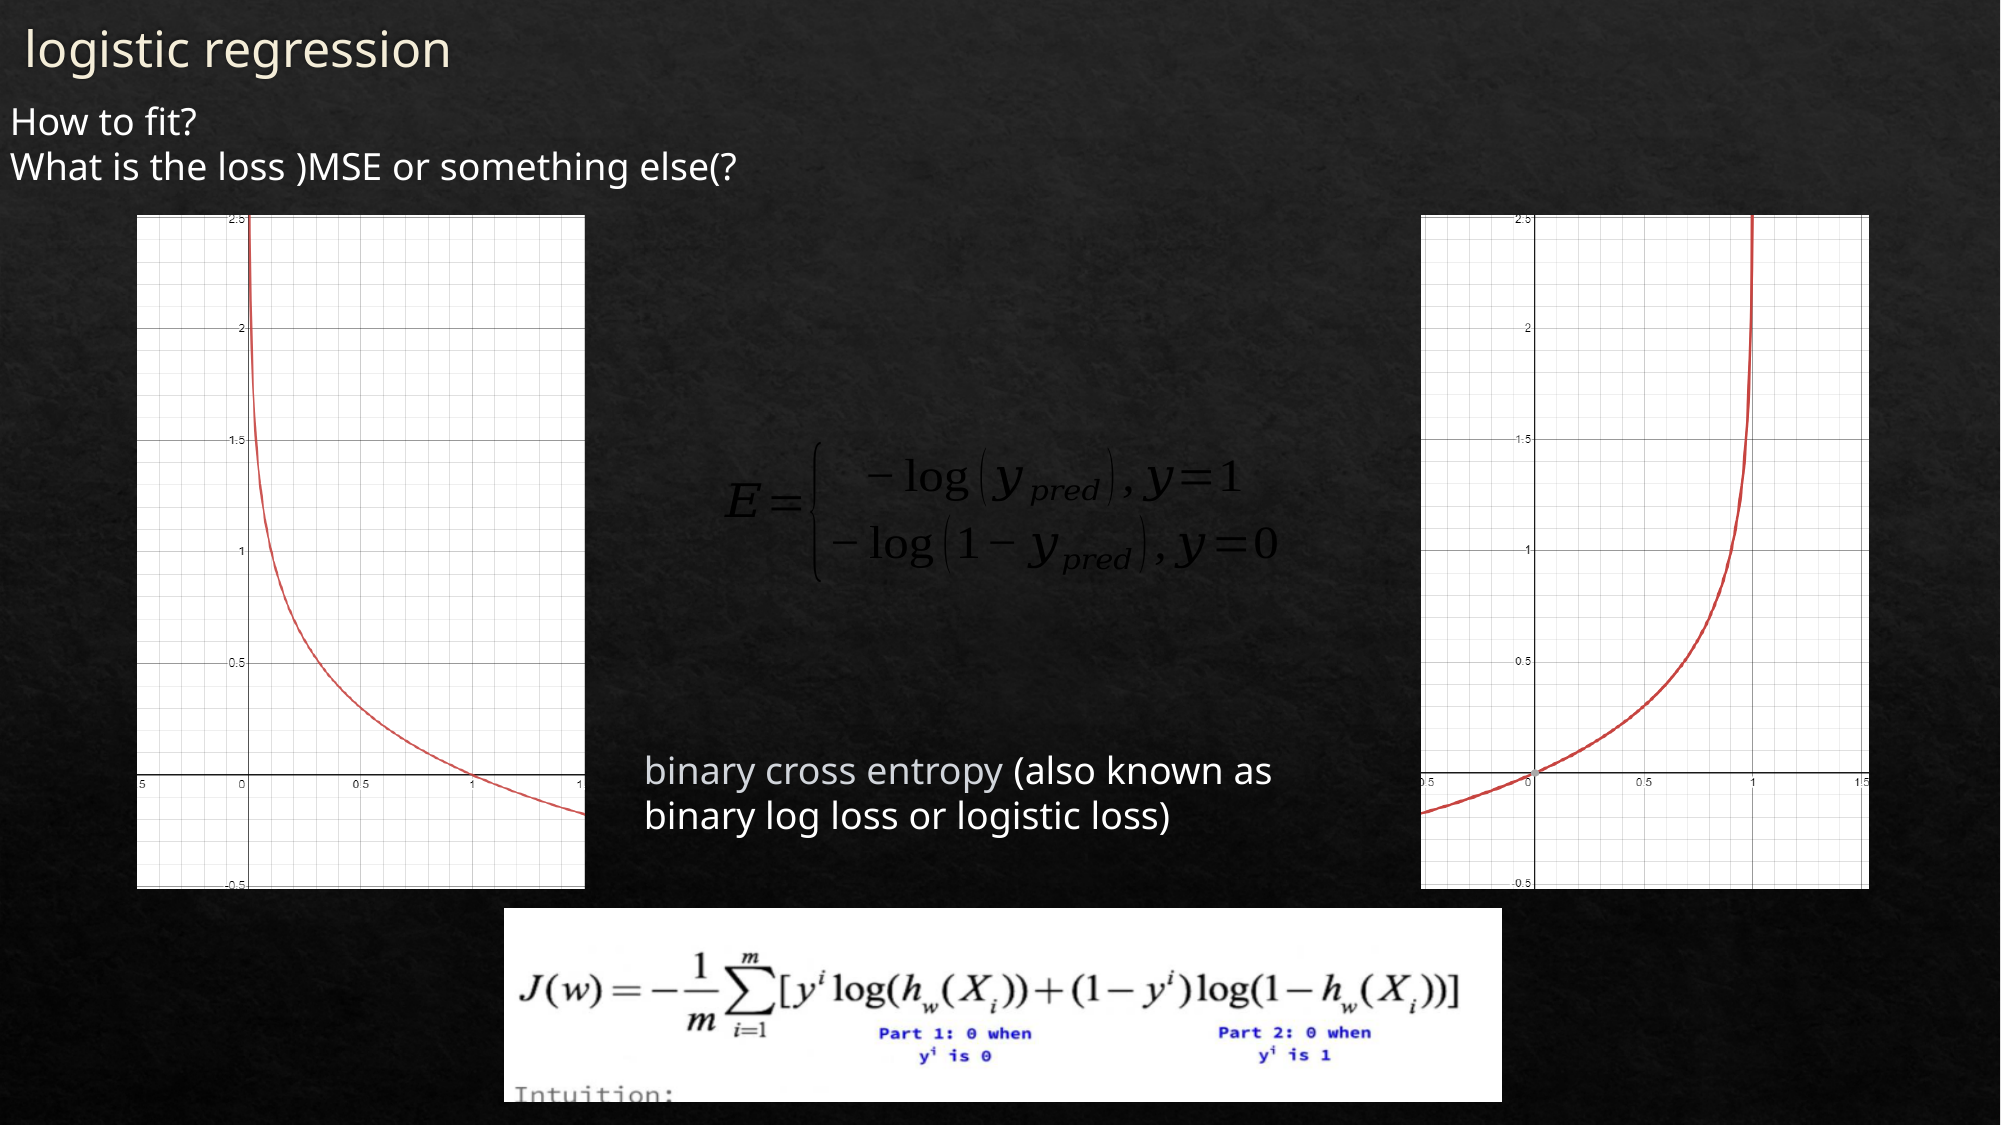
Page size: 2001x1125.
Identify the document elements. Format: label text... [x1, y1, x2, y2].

text_box binary cross entropy (also known as binary log loss or logistic loss) [629, 739, 1377, 845]
title logistic regression [0, 12, 479, 90]
picture [1421, 215, 1869, 890]
text_box How to fit? What is the loss )MSE or something else(? [0, 90, 752, 196]
picture [137, 215, 585, 890]
picture [504, 907, 1502, 1102]
